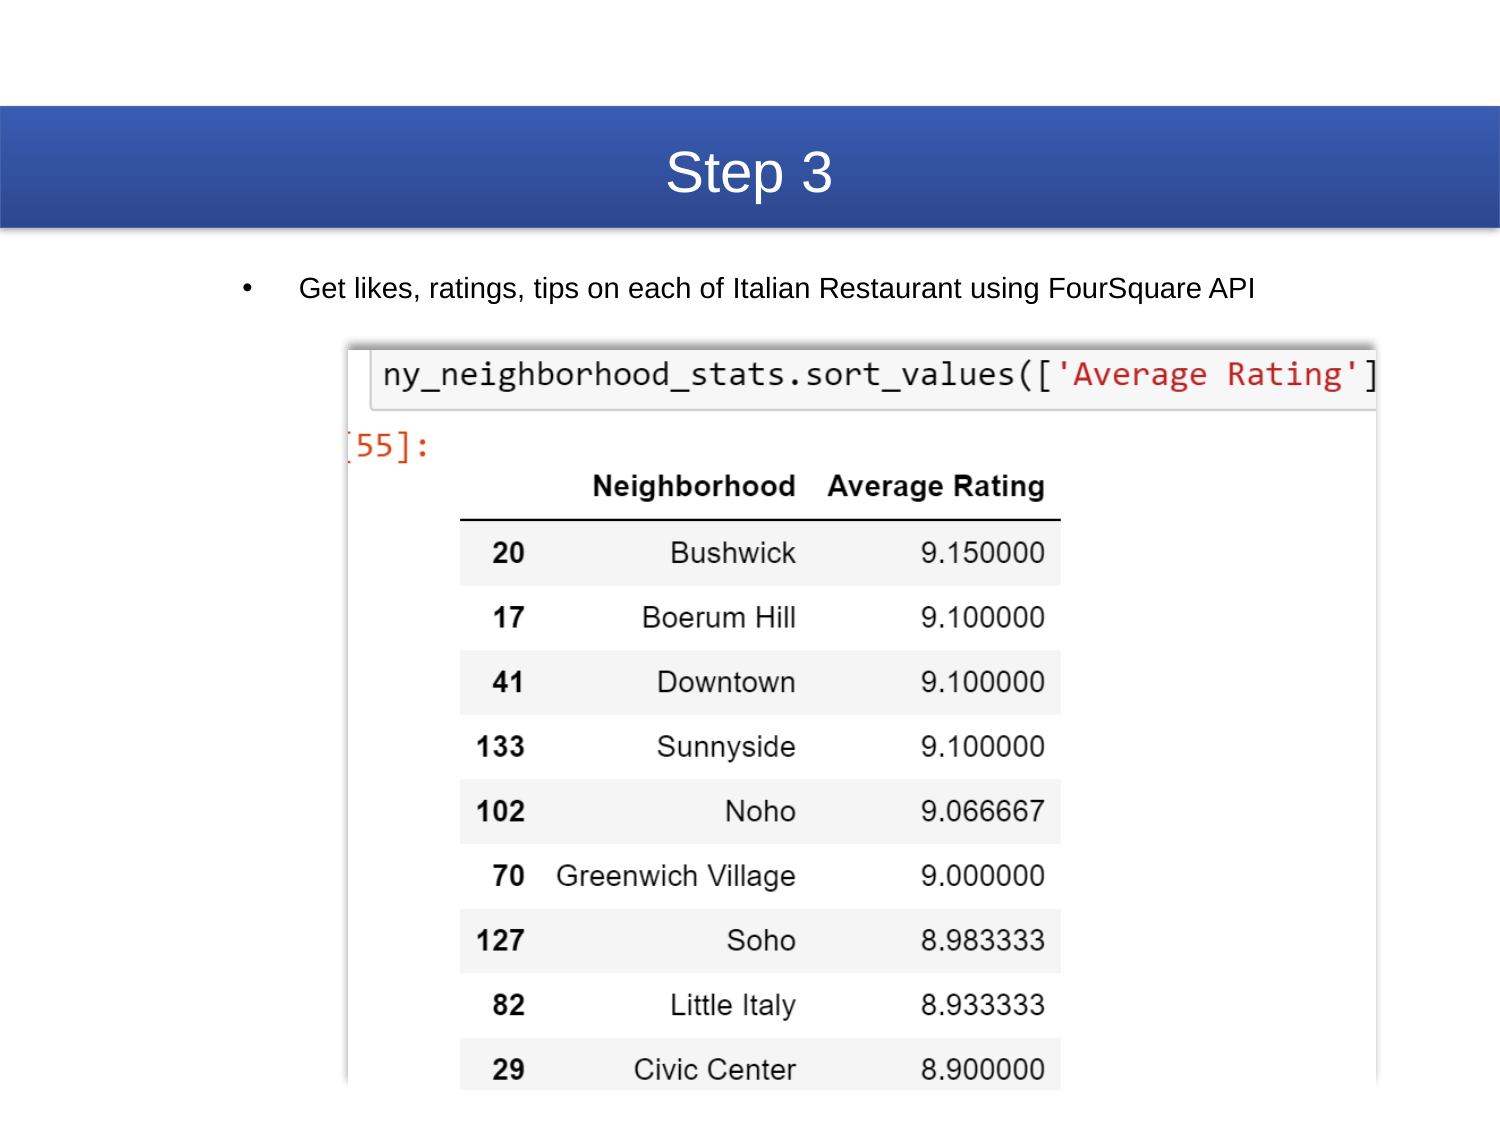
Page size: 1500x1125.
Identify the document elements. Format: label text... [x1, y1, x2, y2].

text_box Get likes, ratings, tips on each of Italian Restaurant using FourSquare API [175, 261, 1325, 405]
picture [348, 350, 1376, 1091]
text_box [0, 106, 1500, 228]
text_box Step 3 [103, 110, 1397, 228]
